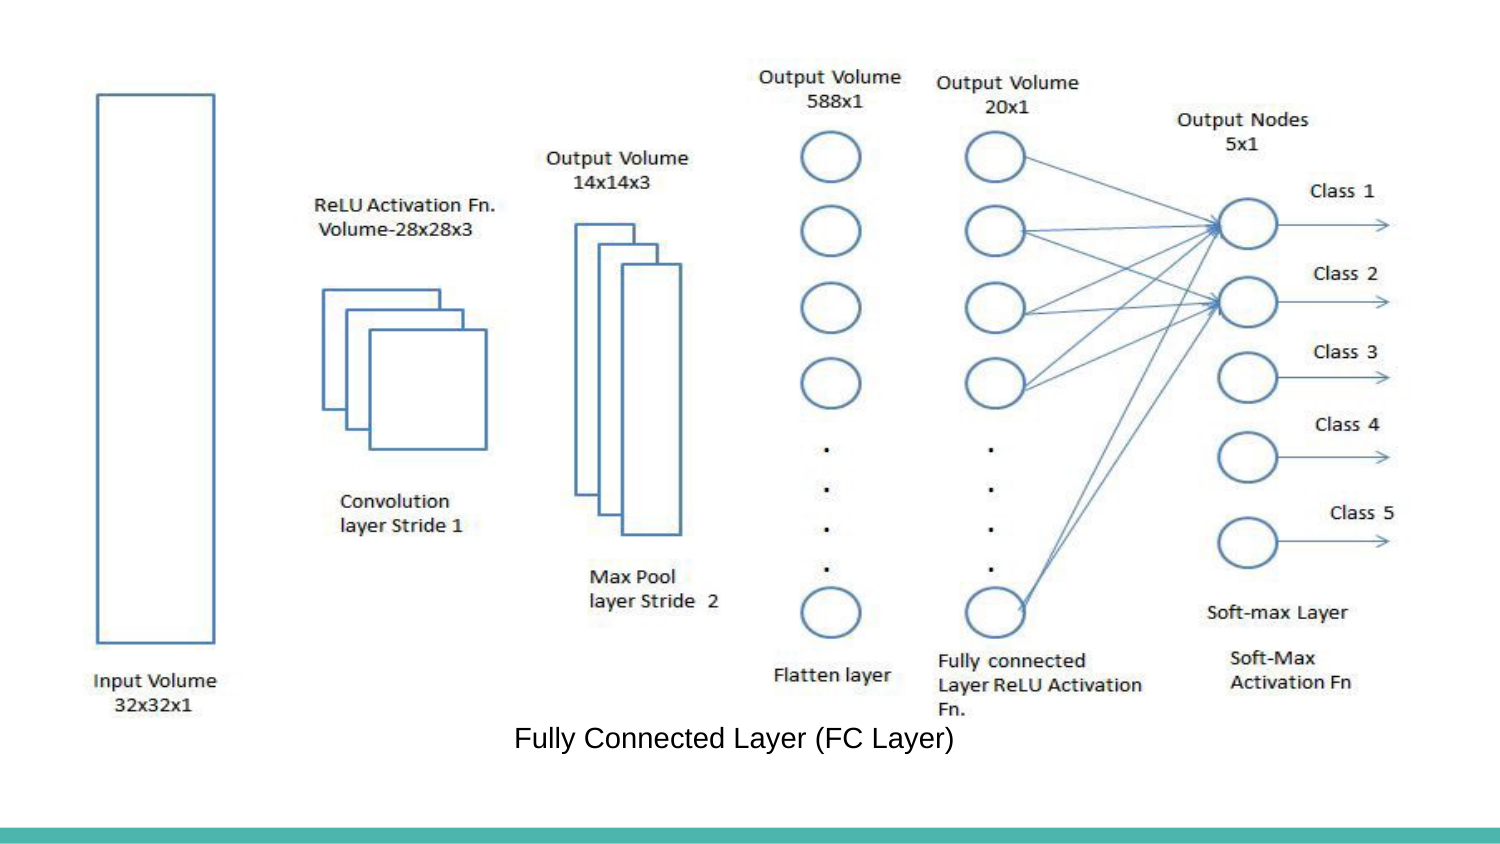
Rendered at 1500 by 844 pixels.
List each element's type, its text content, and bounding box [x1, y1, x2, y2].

picture [83, 58, 1415, 723]
text_box Fully Connected Layer (FC Layer) [434, 731, 1220, 839]
